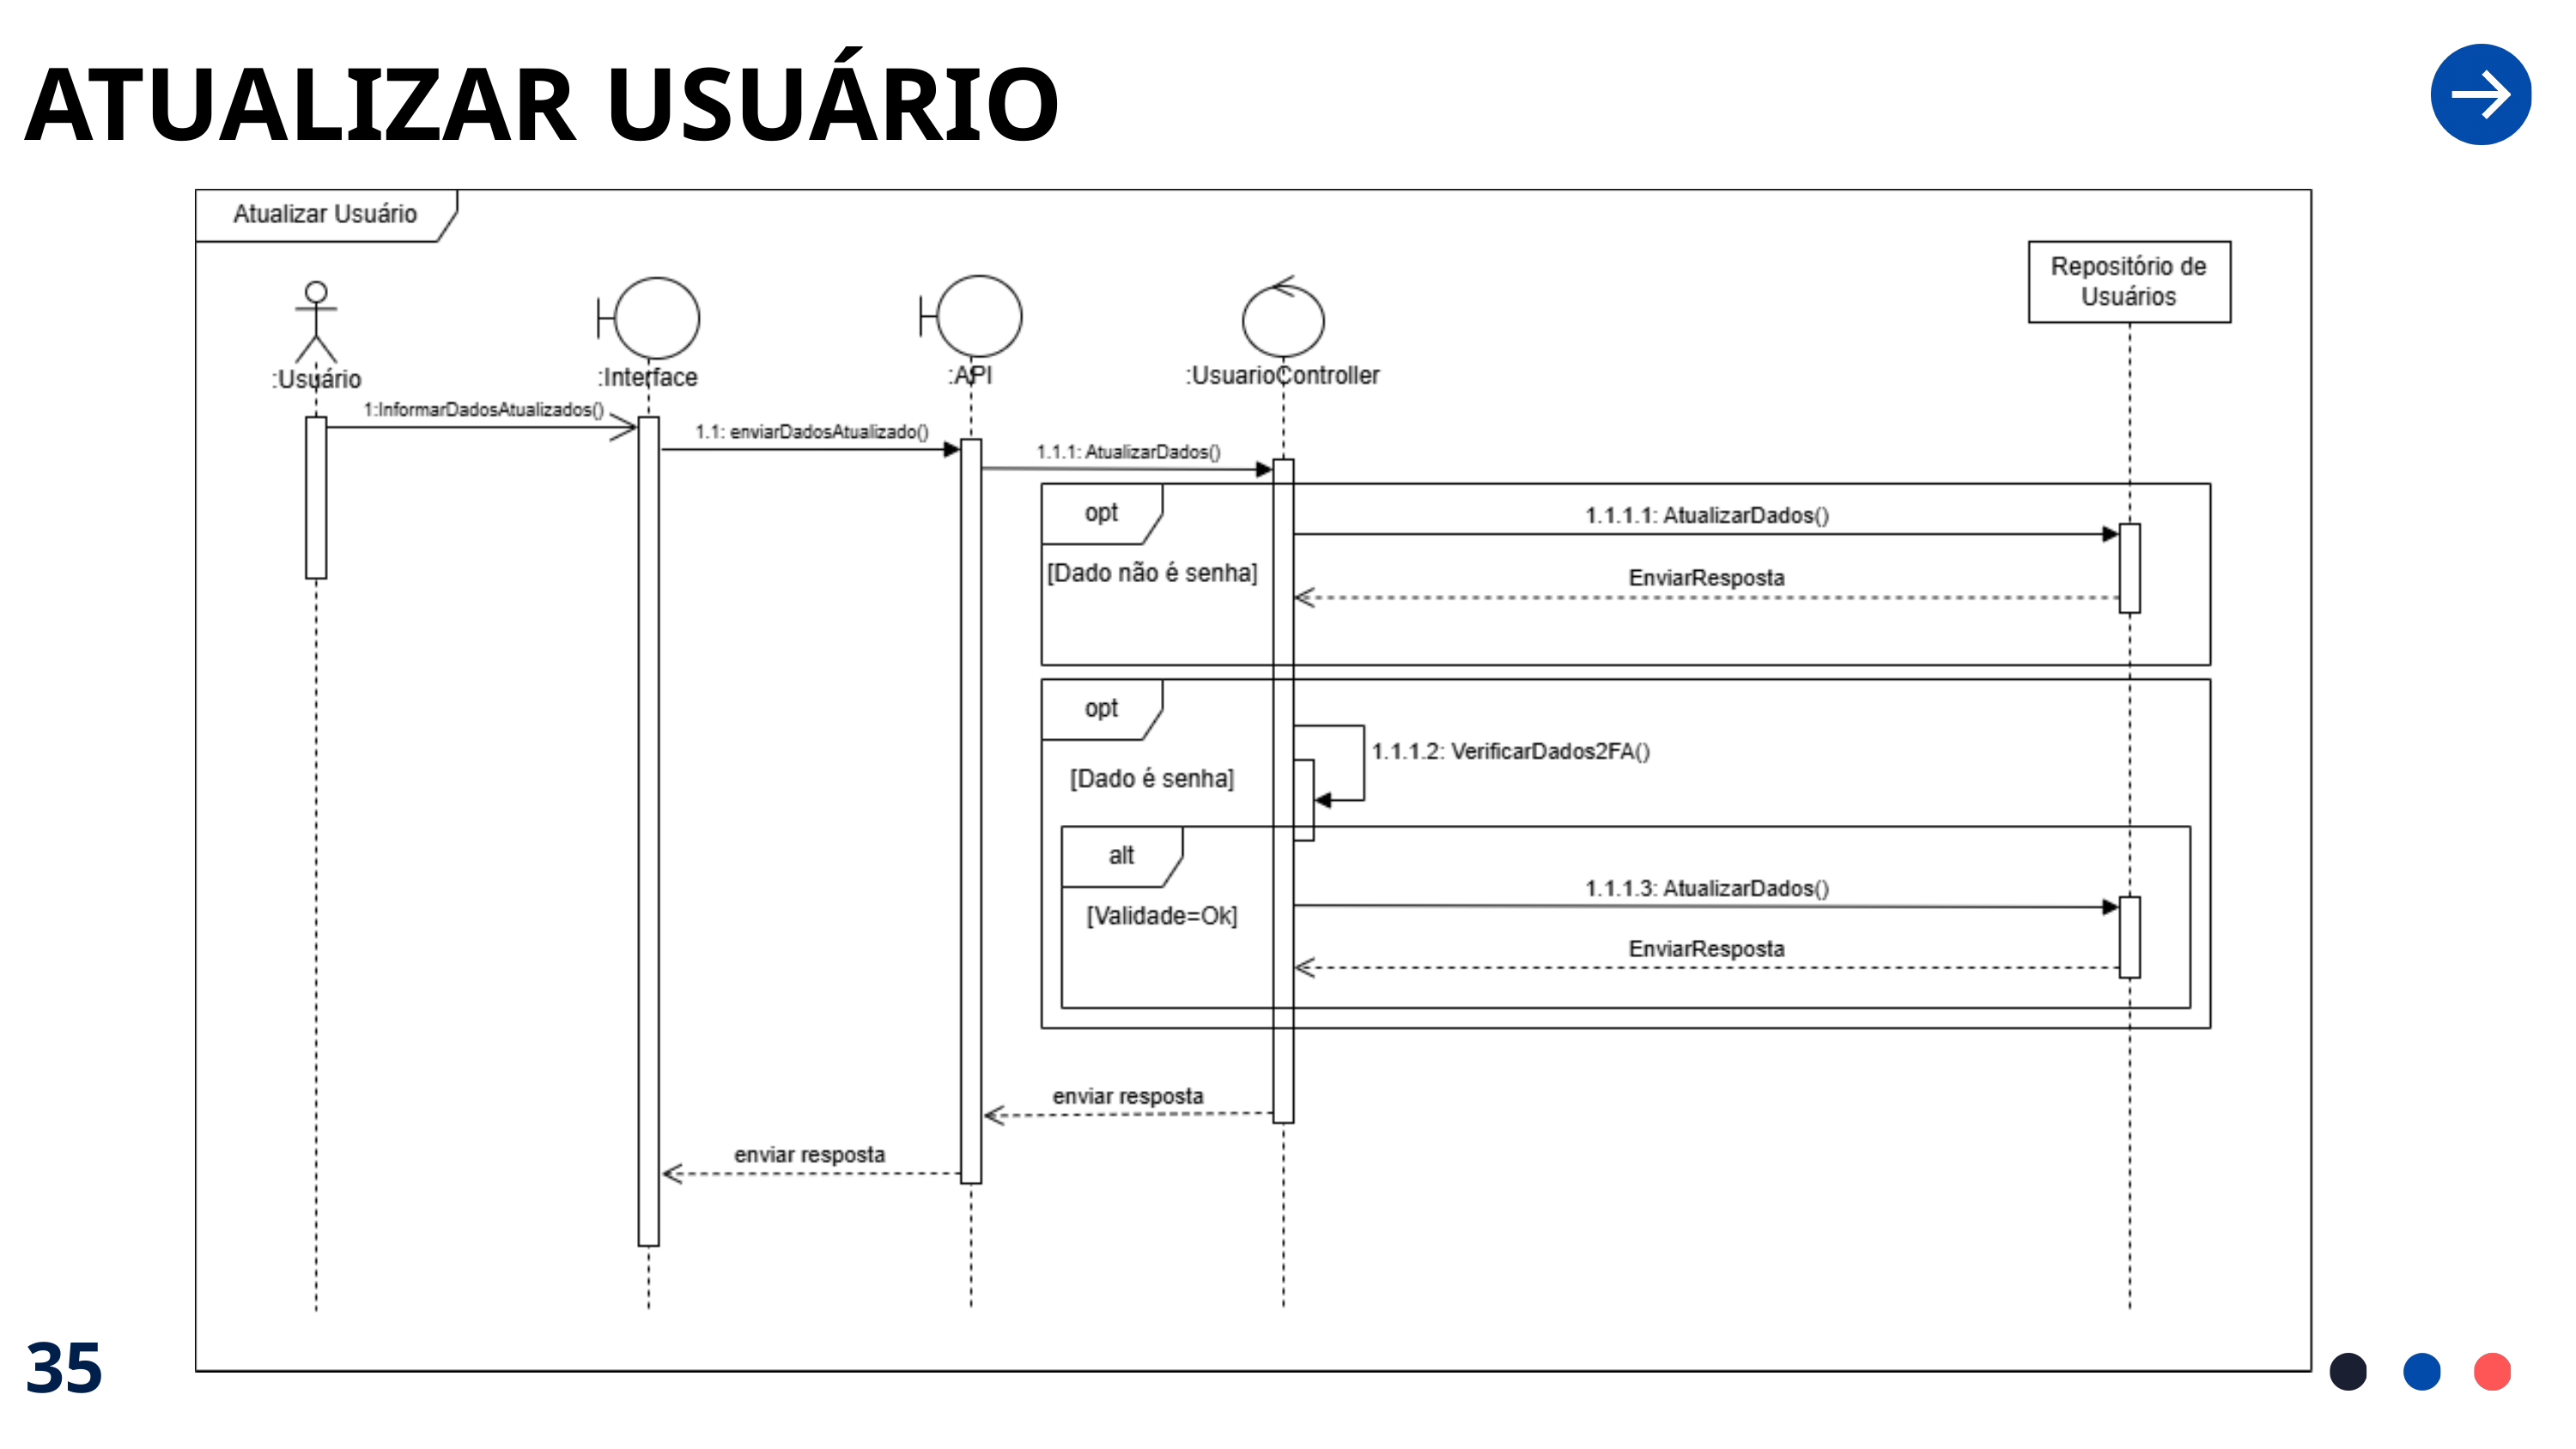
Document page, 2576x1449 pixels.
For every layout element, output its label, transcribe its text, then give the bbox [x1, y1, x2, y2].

text_box [2403, 1353, 2441, 1391]
text_box [2474, 1353, 2512, 1391]
text_box [195, 189, 2315, 1373]
text_box [2431, 44, 2532, 145]
text_box [2451, 70, 2512, 119]
text_box 35 [25, 1309, 145, 1408]
text_box ATUALIZAR USUÁRIO [25, 51, 1255, 161]
text_box [2330, 1353, 2367, 1391]
